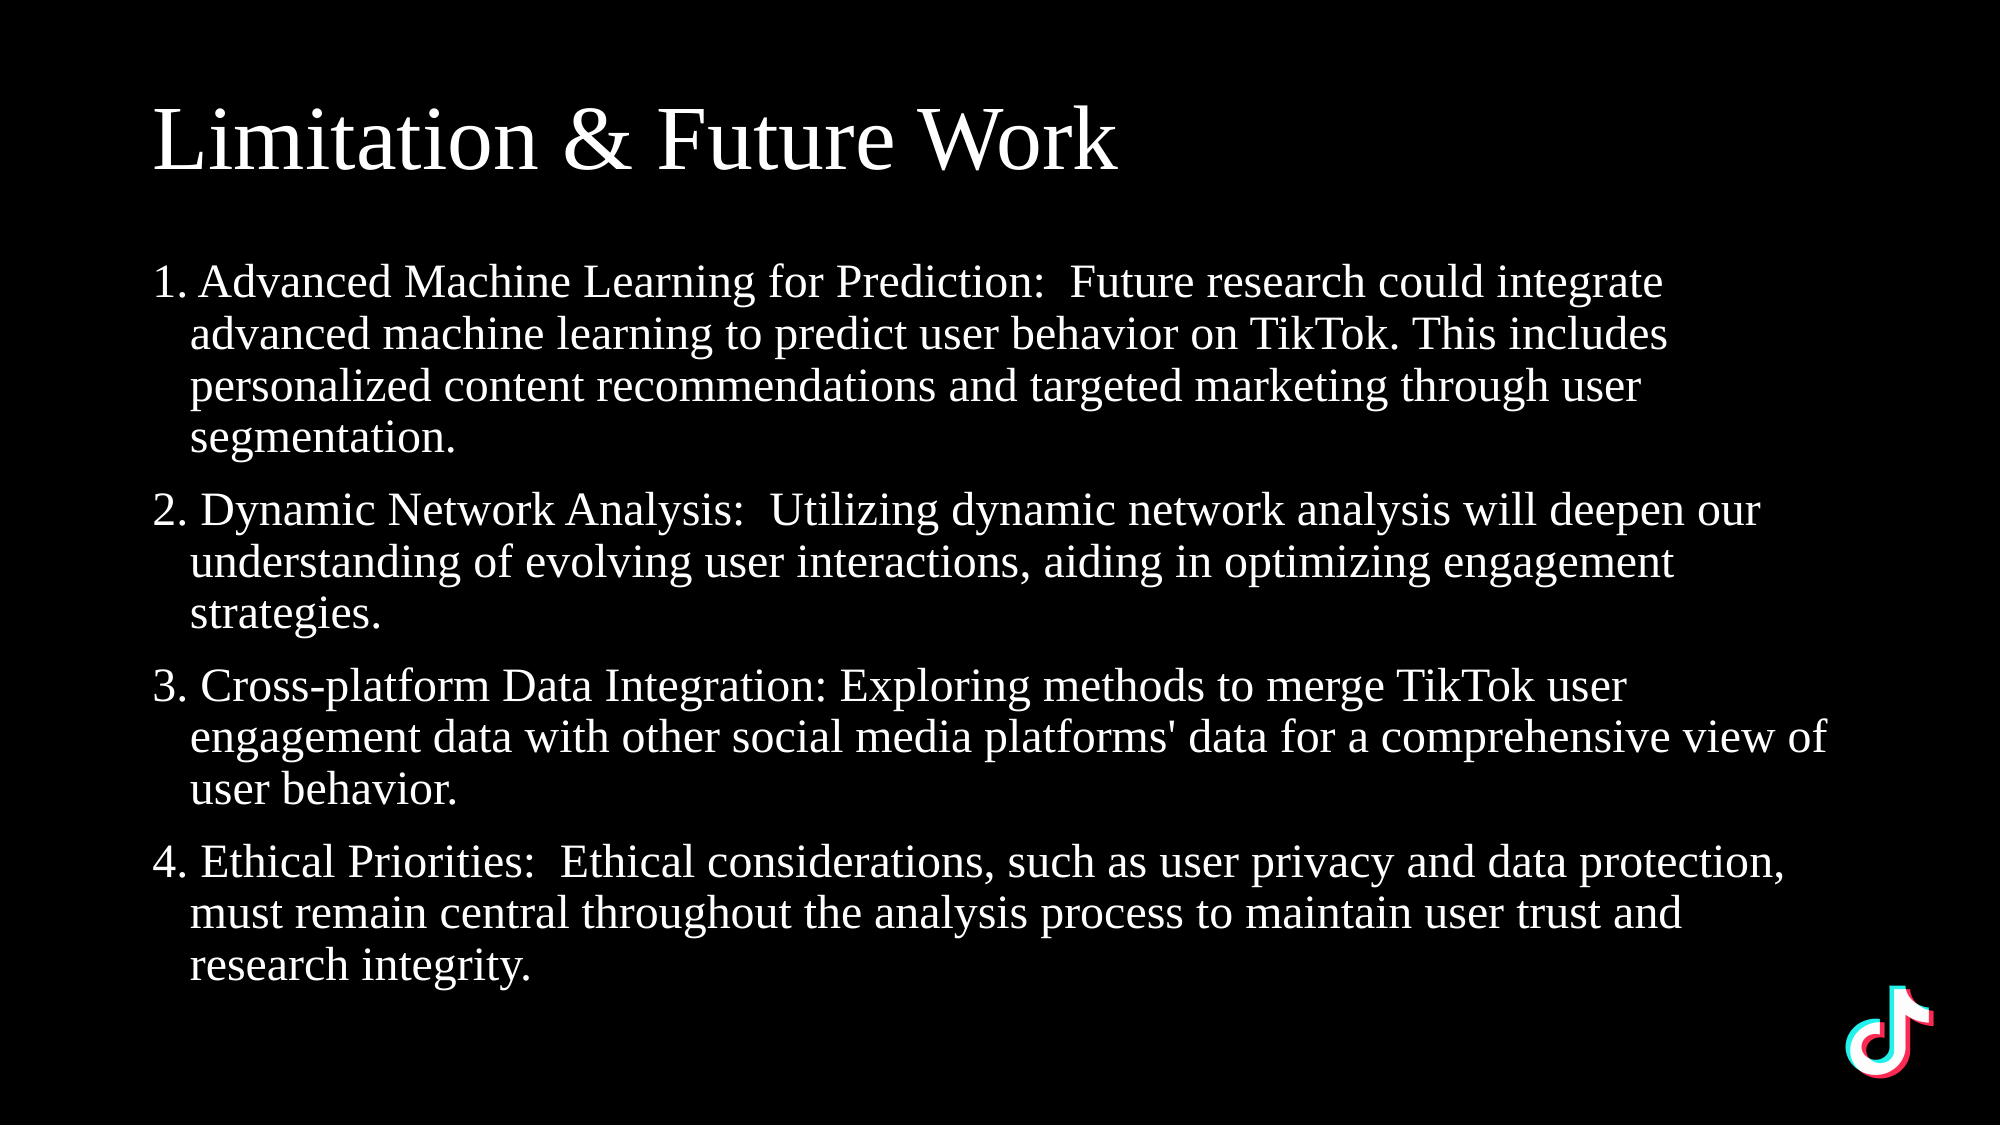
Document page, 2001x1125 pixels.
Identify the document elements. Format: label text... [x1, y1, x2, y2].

title Limitation & Future Work [137, 31, 1863, 249]
list 1. Advanced Machine Learning for Prediction: Future research could integrate advanced machine learning to predict user behavior on TikTok. This includes personalized content recommendations and targeted marketing through user segmentation. 2. Dynamic Network Analysis: Utilizing dynamic network analysis will deepen our understanding of evolving user interactions, aiding in optimizing engagement strategies. 3. Cross-platform Data Integration: Exploring methods to merge TikTok user engagement data with other social media platforms' data for a comprehensive view of user behavior. 4. Ethical Priorities: Ethical considerations, such as user privacy and data protection, must remain central throughout the analysis process to maintain user trust and research integrity. [137, 249, 1863, 963]
picture [1821, 974, 1958, 1097]
